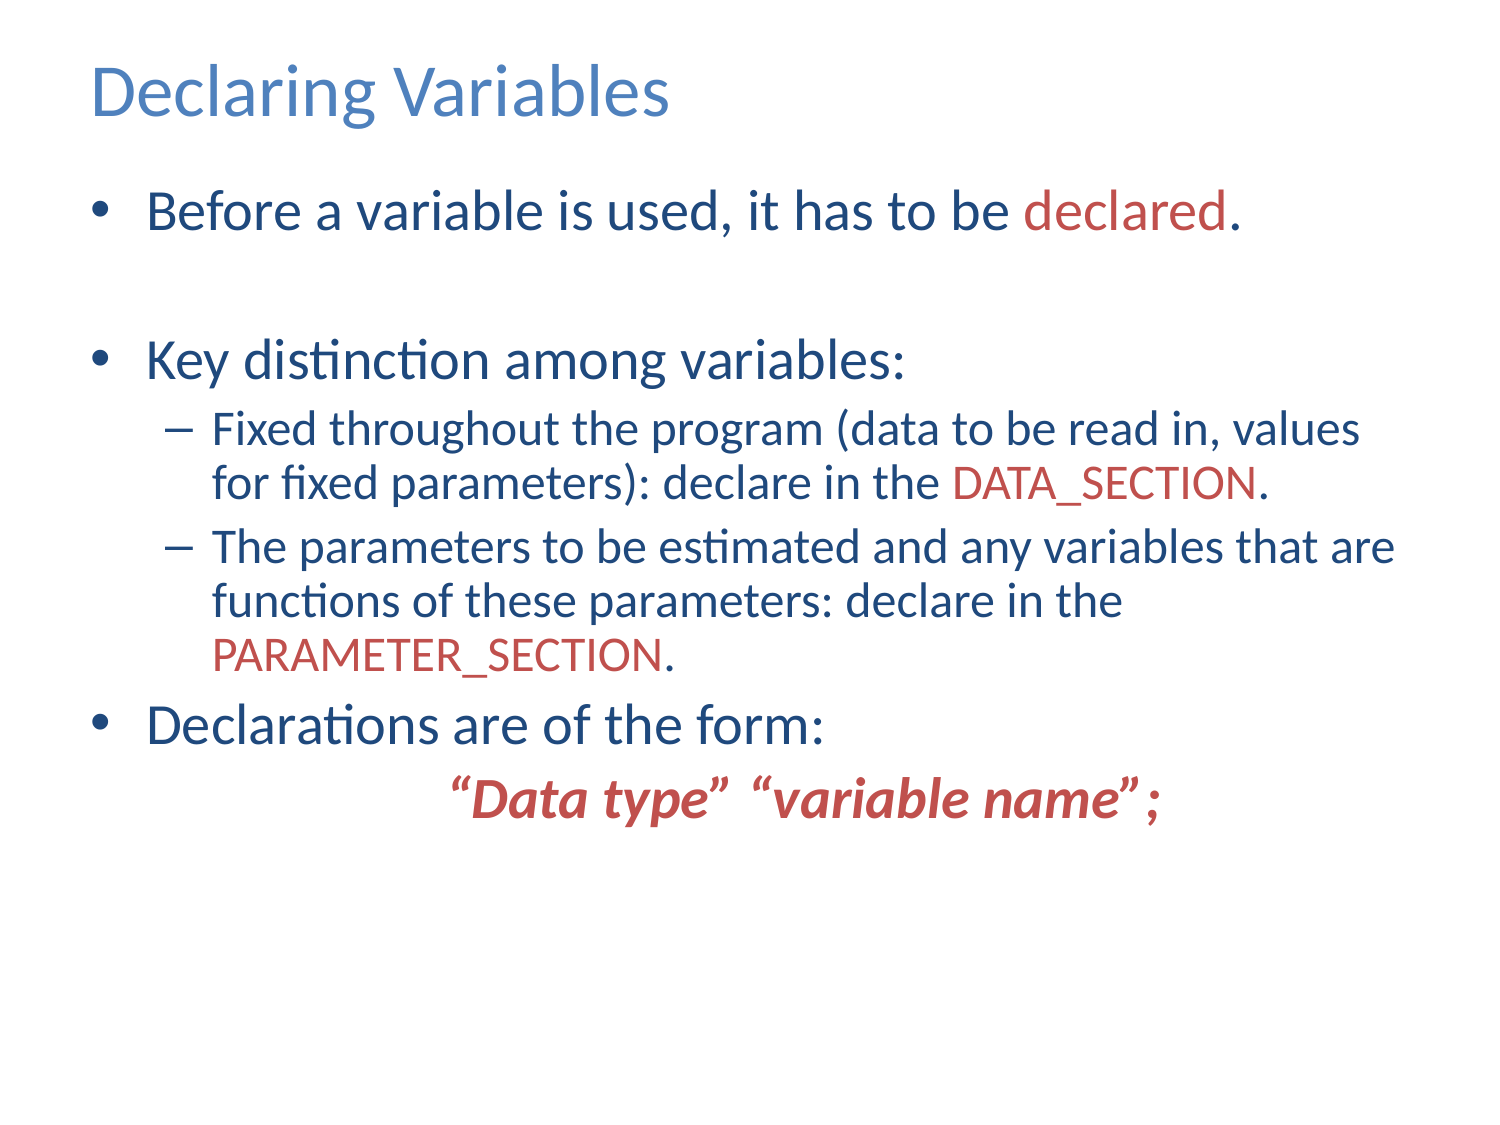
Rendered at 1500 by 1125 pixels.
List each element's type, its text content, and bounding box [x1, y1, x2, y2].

title Declaring Variables [75, 30, 1425, 144]
list Before a variable is used, it has to be declared. Key distinction among variables: Fixed throughout the program (data to be read in, values for fixed parameters): declare in the DATA_SECTION. The parameters to be estimated and any variables that are functions of these parameters: declare in the PARAMETER_SECTION. Declarations are of the form: “Data type” “variable name”; [75, 172, 1425, 1090]
